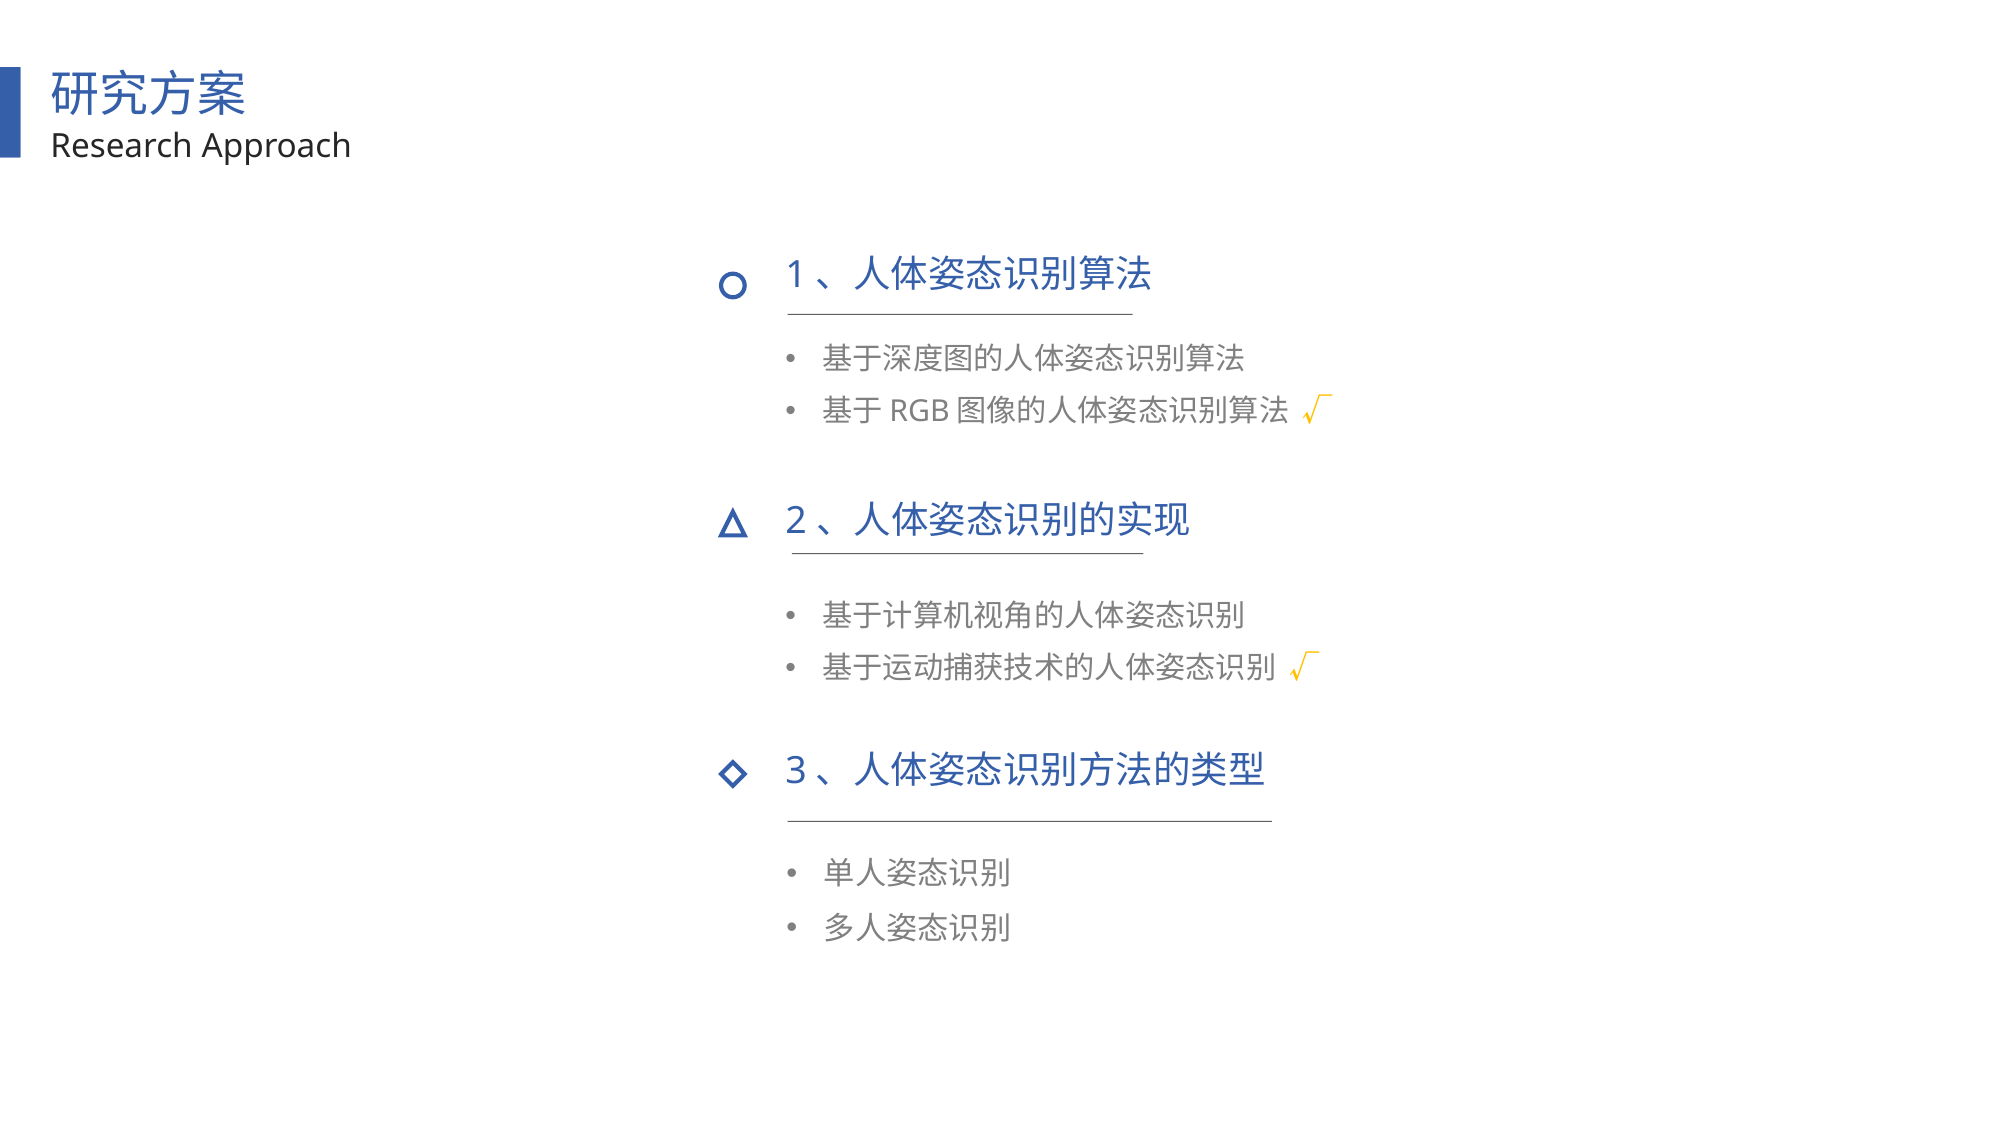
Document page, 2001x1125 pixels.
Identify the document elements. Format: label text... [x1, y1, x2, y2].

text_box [721, 730, 1326, 822]
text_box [721, 479, 1218, 554]
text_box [721, 234, 1326, 315]
text_box 单人姿态识别 多人姿态识别 [771, 850, 1377, 972]
list 研究方案 [35, 61, 1112, 121]
list Research Approach [35, 121, 1112, 175]
text_box 基于深度图的人体姿态识别算法 基于RGB图像的人体姿态识别算法 √ [770, 336, 1376, 458]
text_box 基于计算机视角的人体姿态识别 基于运动捕获技术的人体姿态识别 √ [770, 593, 1376, 715]
